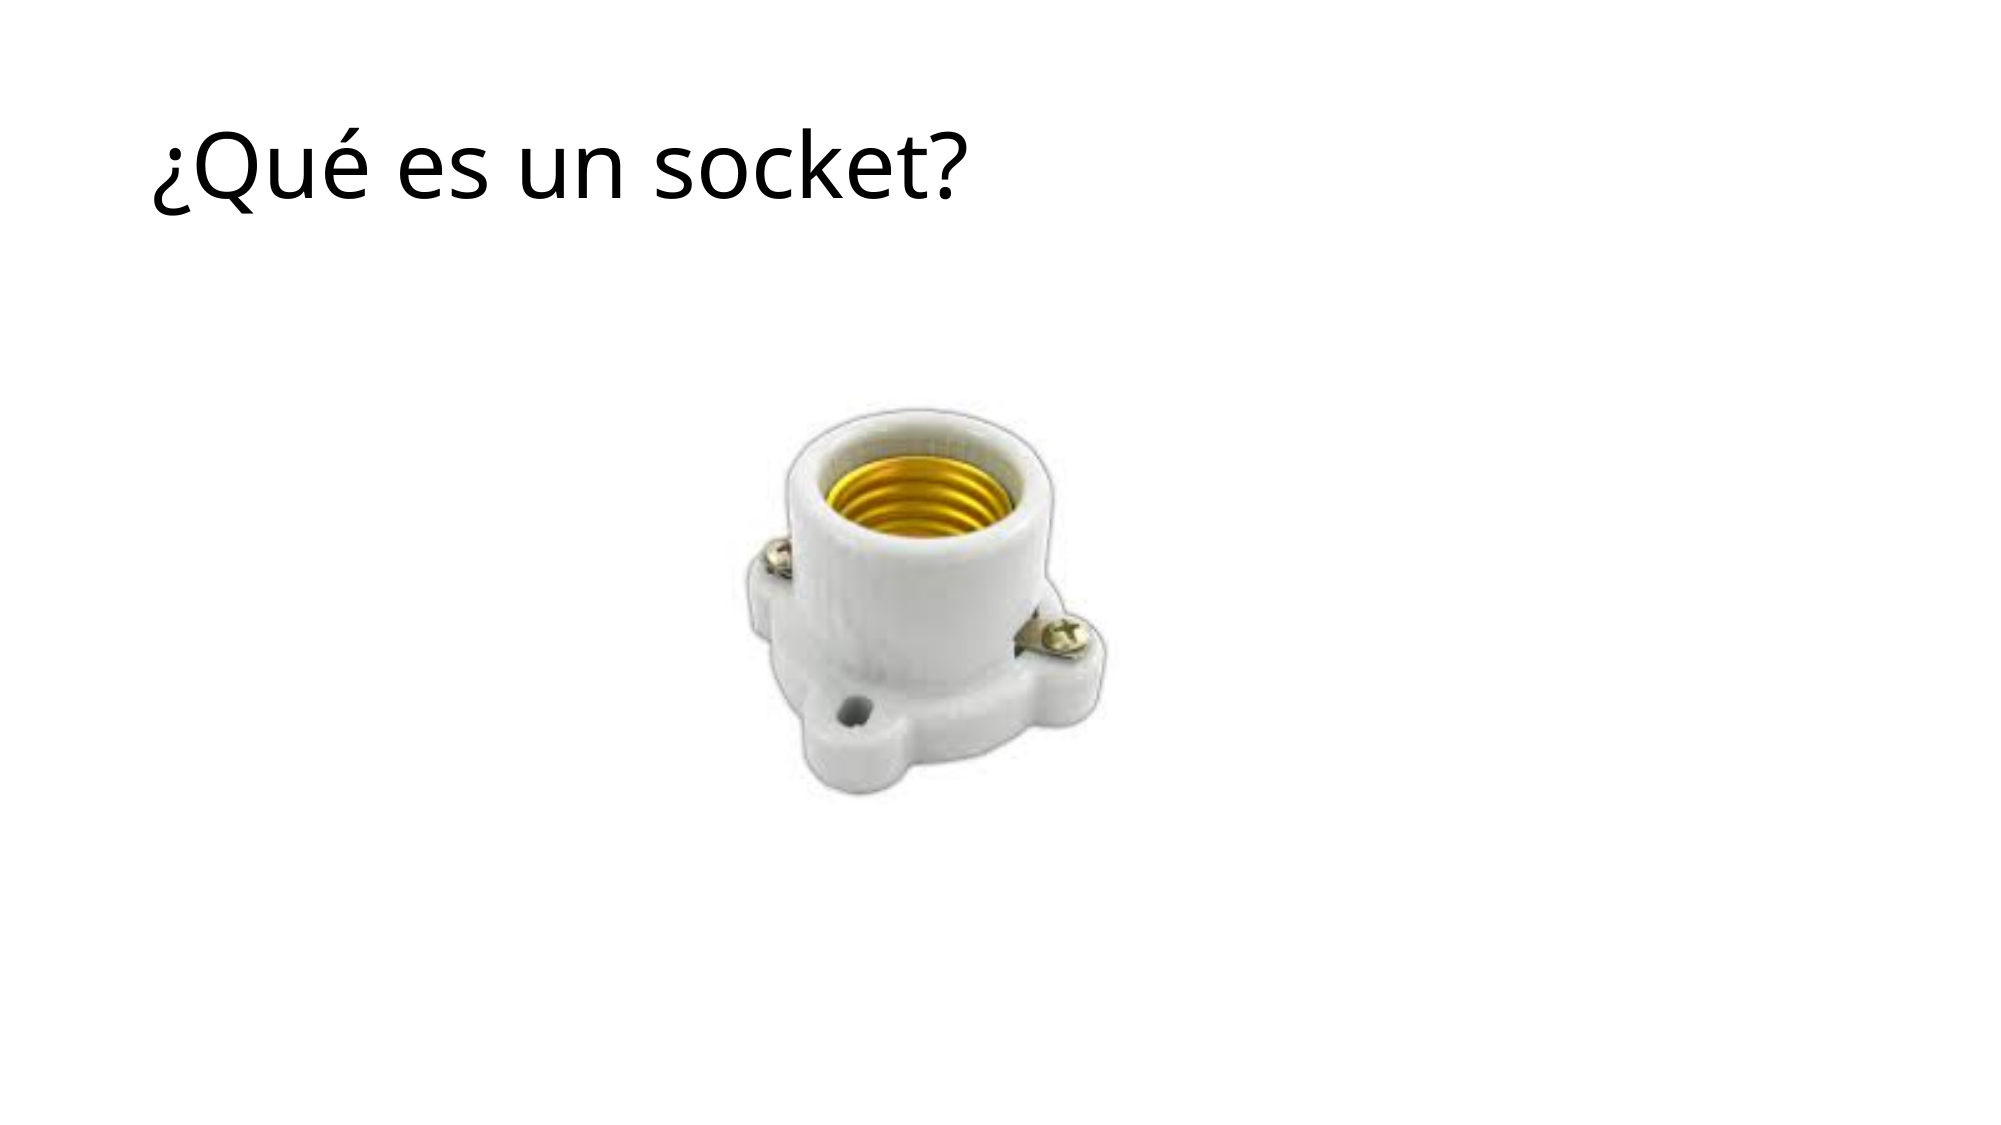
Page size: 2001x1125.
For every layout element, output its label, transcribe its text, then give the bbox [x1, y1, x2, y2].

text_box ¿Qué es un socket? [137, 59, 1863, 278]
picture [658, 347, 1120, 805]
